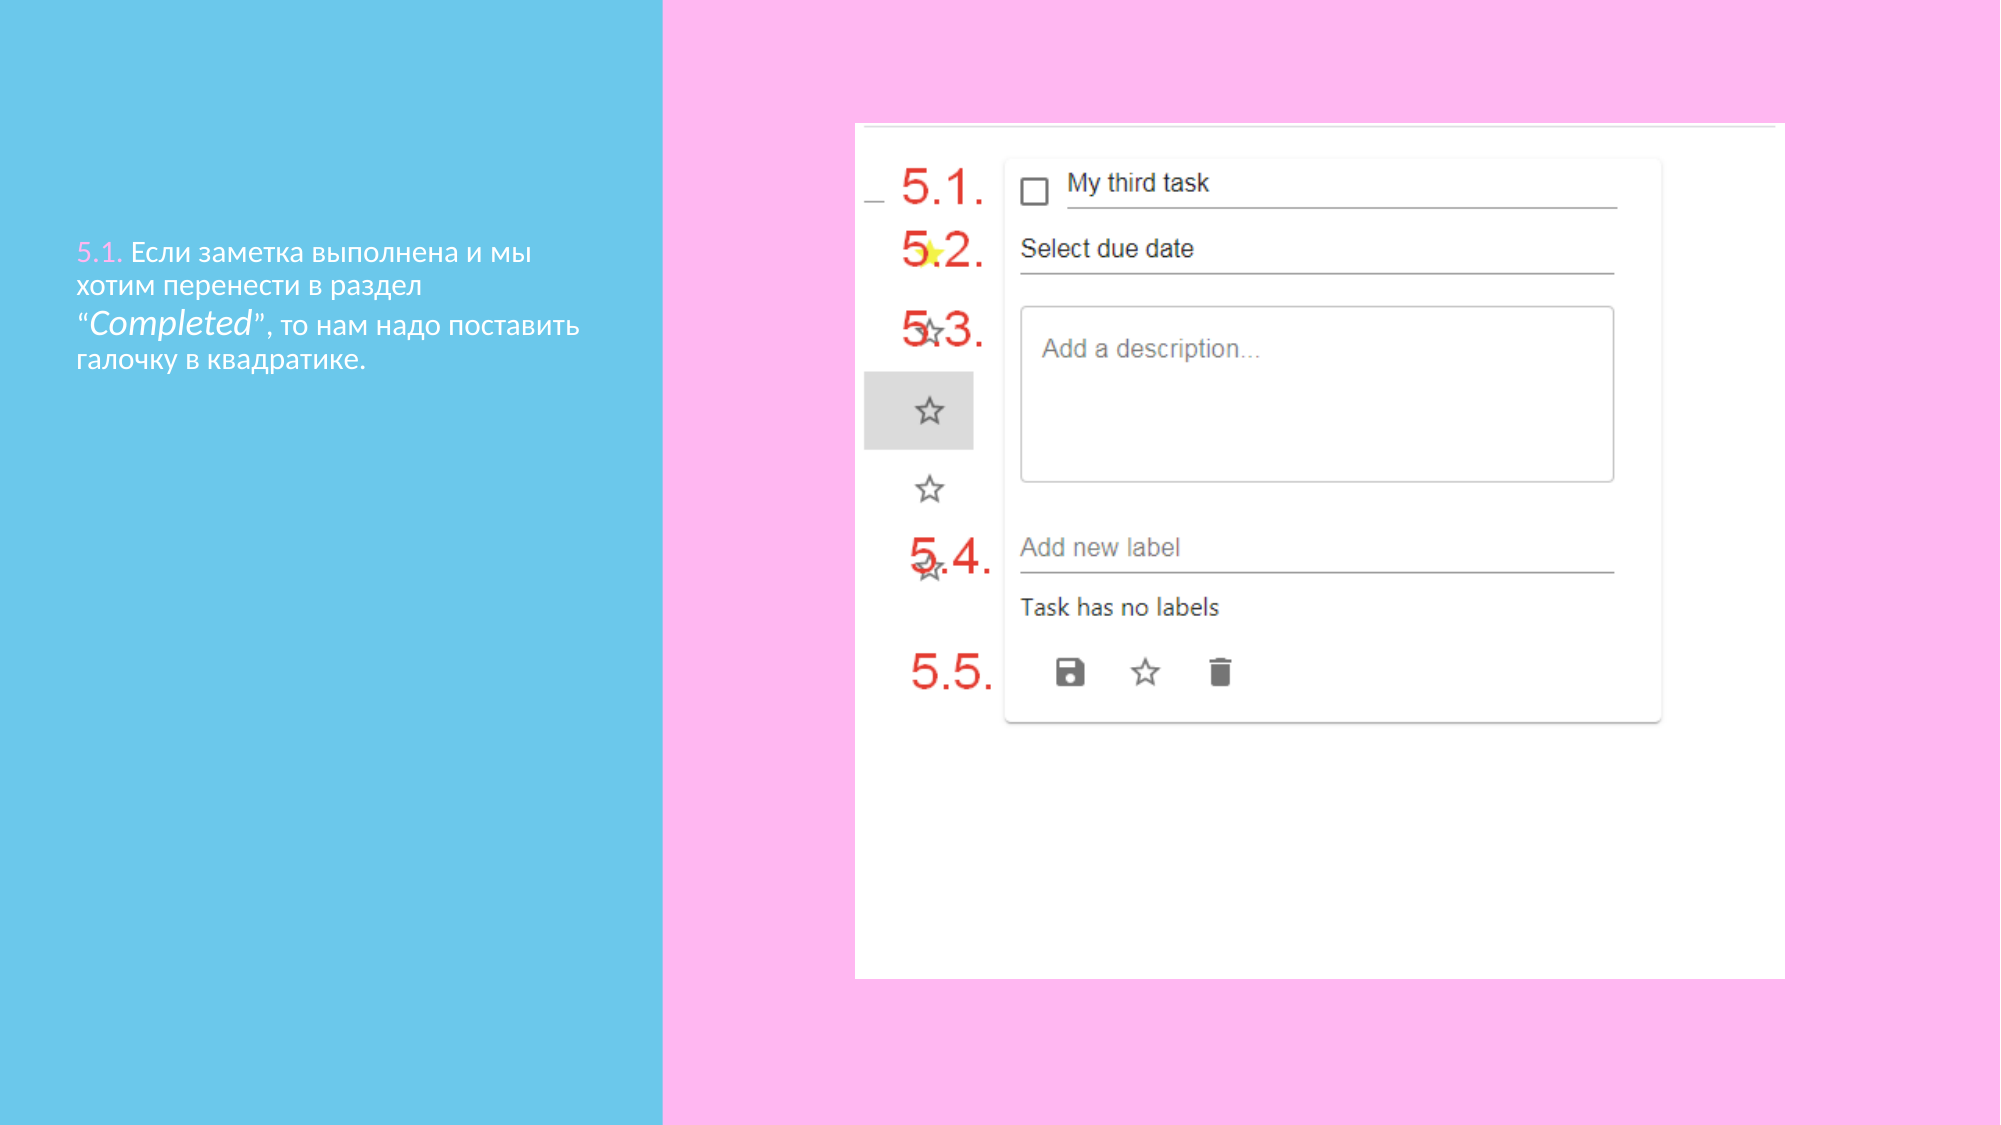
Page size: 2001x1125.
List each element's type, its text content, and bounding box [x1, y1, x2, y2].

list 5.1. Если заметка выполнена и мы хотим перенести в раздел “Completed”, то нам надо поставить галочку в квадратике. [61, 227, 600, 1035]
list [854, 123, 1786, 980]
